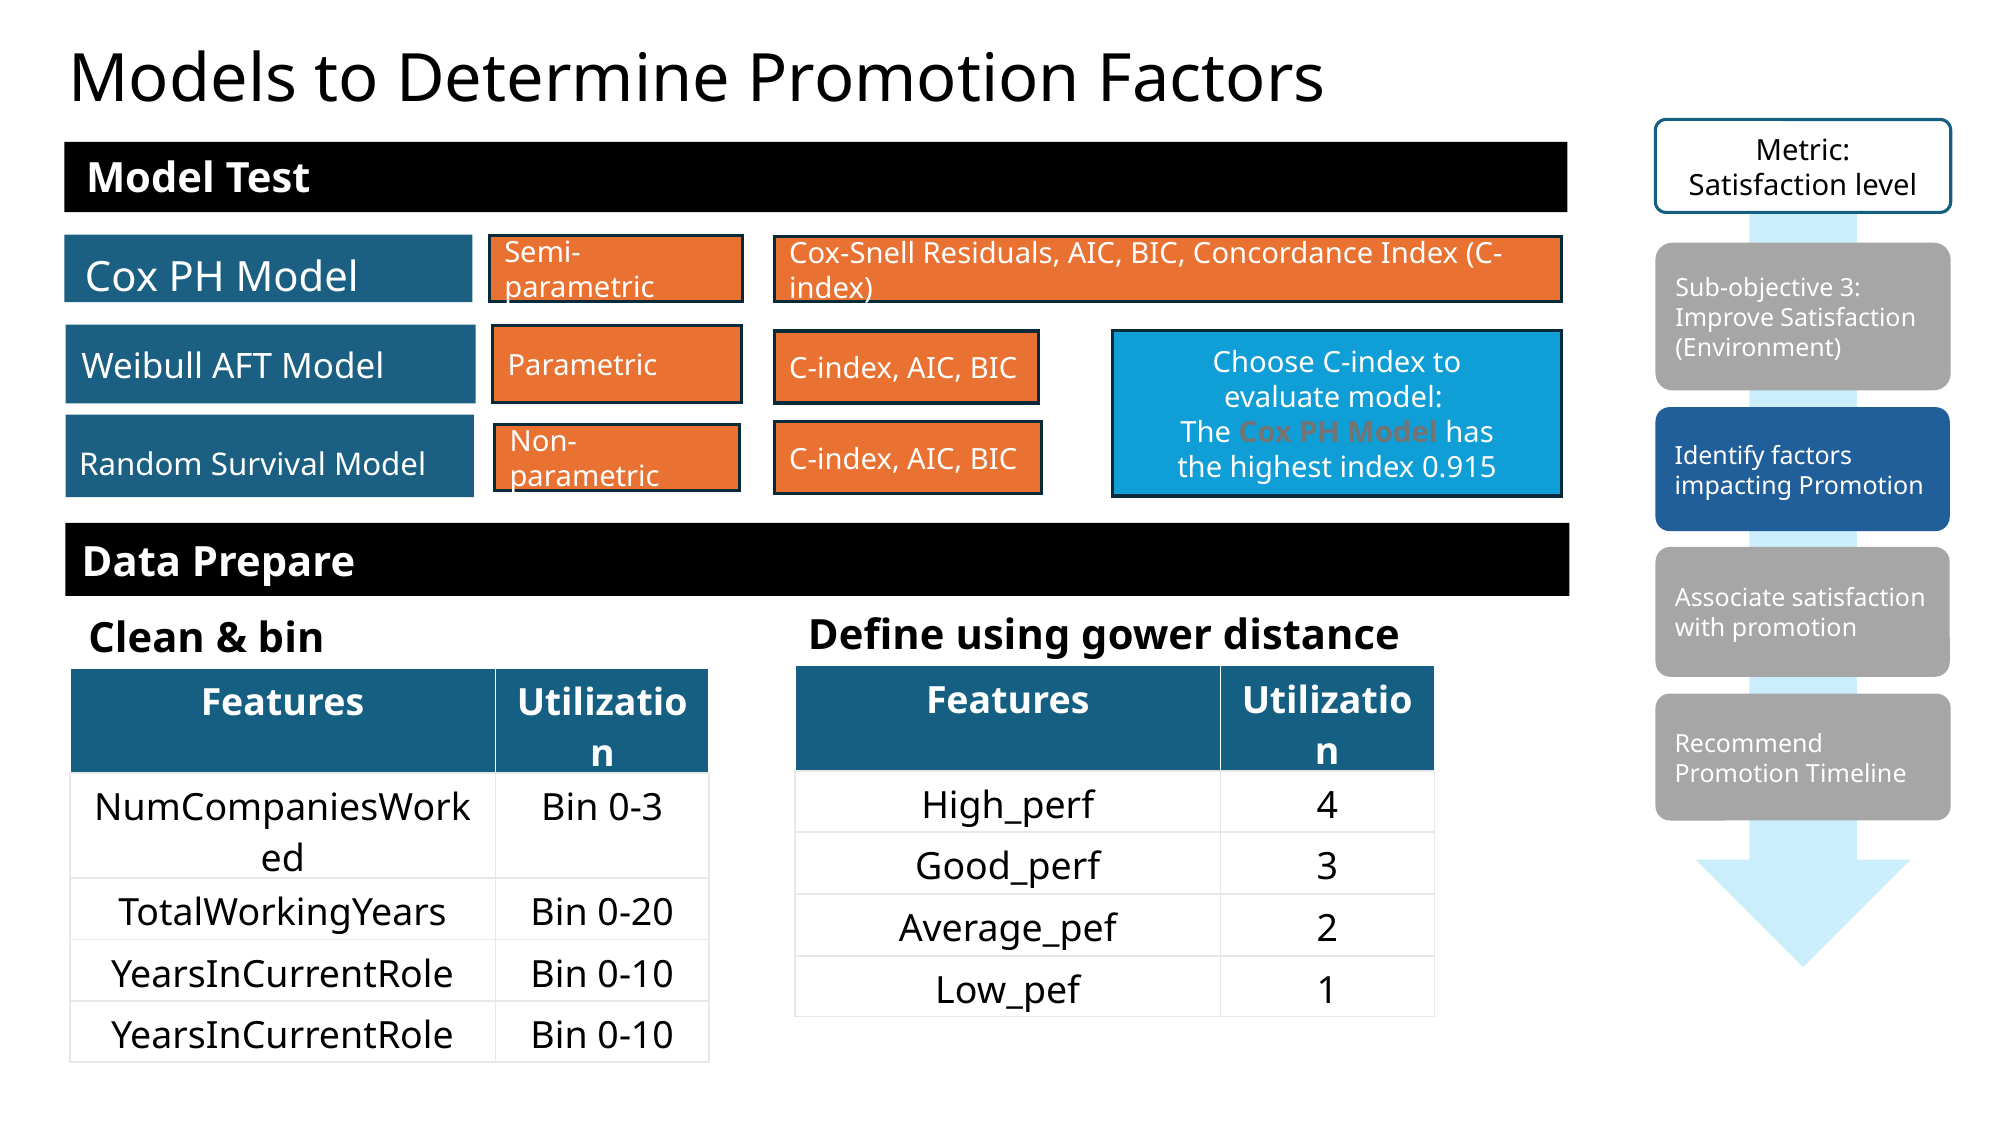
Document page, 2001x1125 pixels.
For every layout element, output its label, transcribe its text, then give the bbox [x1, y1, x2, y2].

text_box Weibull AFT Model [66, 336, 405, 426]
text_box Model Test [71, 161, 1275, 209]
table_header Utilization [1221, 666, 1434, 770]
text_box Cox PH Model [69, 243, 383, 331]
text_box Choose C-index to evaluate model: The Cox PH Model has the highest index 0.915 [1111, 329, 1563, 498]
table_cell 3 [1221, 833, 1434, 893]
text_box [1747, 532, 1859, 546]
text_box Identify factors impacting Promotion [1655, 407, 1950, 532]
table_cell Bin 0-10 [496, 1002, 708, 1061]
text_box Cox-Snell Residuals, AIC, BIC, Concordance Index (C-index) [773, 235, 1563, 303]
table_header Utilization [496, 669, 708, 772]
table_cell 2 [1221, 895, 1434, 955]
text_box [65, 324, 476, 404]
table_cell YearsInCurrentRole [71, 1002, 495, 1061]
text_box Sub-objective 3: Improve Satisfaction (Environment) [1655, 242, 1951, 391]
text_box [1747, 391, 1859, 407]
table_cell Bin 0-10 [496, 940, 708, 1000]
text_box Data Prepare [66, 527, 808, 593]
text_box [1747, 214, 1859, 242]
text_box Define using gower distance [792, 600, 1503, 665]
table_cell High_perf [796, 772, 1220, 831]
text_box [1691, 821, 1915, 970]
table_header Features [796, 666, 1220, 770]
text_box Random Survival Model [64, 437, 493, 491]
table_header Features [71, 669, 495, 772]
text_box C-index, AIC, BIC [773, 329, 1040, 405]
table_cell YearsInCurrentRole [71, 940, 495, 1000]
table_cell Bin 0-3 [496, 774, 708, 877]
table_cell Average_pef [796, 895, 1220, 955]
table_cell 4 [1221, 772, 1434, 831]
table_cell TotalWorkingYears [71, 879, 495, 939]
text_box [64, 234, 473, 303]
table_cell Bin 0-20 [496, 879, 708, 939]
text_box Models to Determine Promotion Factors [53, 28, 1784, 161]
text_box Associate satisfaction with promotion [1655, 546, 1950, 677]
text_box Recommend Promotion Timeline [1655, 693, 1951, 821]
text_box Parametric [491, 324, 743, 404]
table_cell 1 [1221, 957, 1434, 1016]
text_box [65, 414, 474, 437]
text_box Semi-parametric [488, 234, 744, 303]
text_box Clean & bin [73, 603, 451, 667]
table_cell Low_pef [796, 957, 1220, 1016]
text_box Metric: Satisfaction level [1653, 117, 1953, 214]
text_box C-index, AIC, BIC [773, 420, 1043, 495]
table_cell Good_perf [796, 833, 1220, 893]
text_box [64, 161, 1568, 213]
table_cell NumCompaniesWorked [71, 774, 495, 877]
text_box [65, 491, 474, 498]
text_box Non-parametric [493, 423, 741, 492]
text_box [1747, 677, 1859, 693]
text_box [65, 522, 1570, 596]
